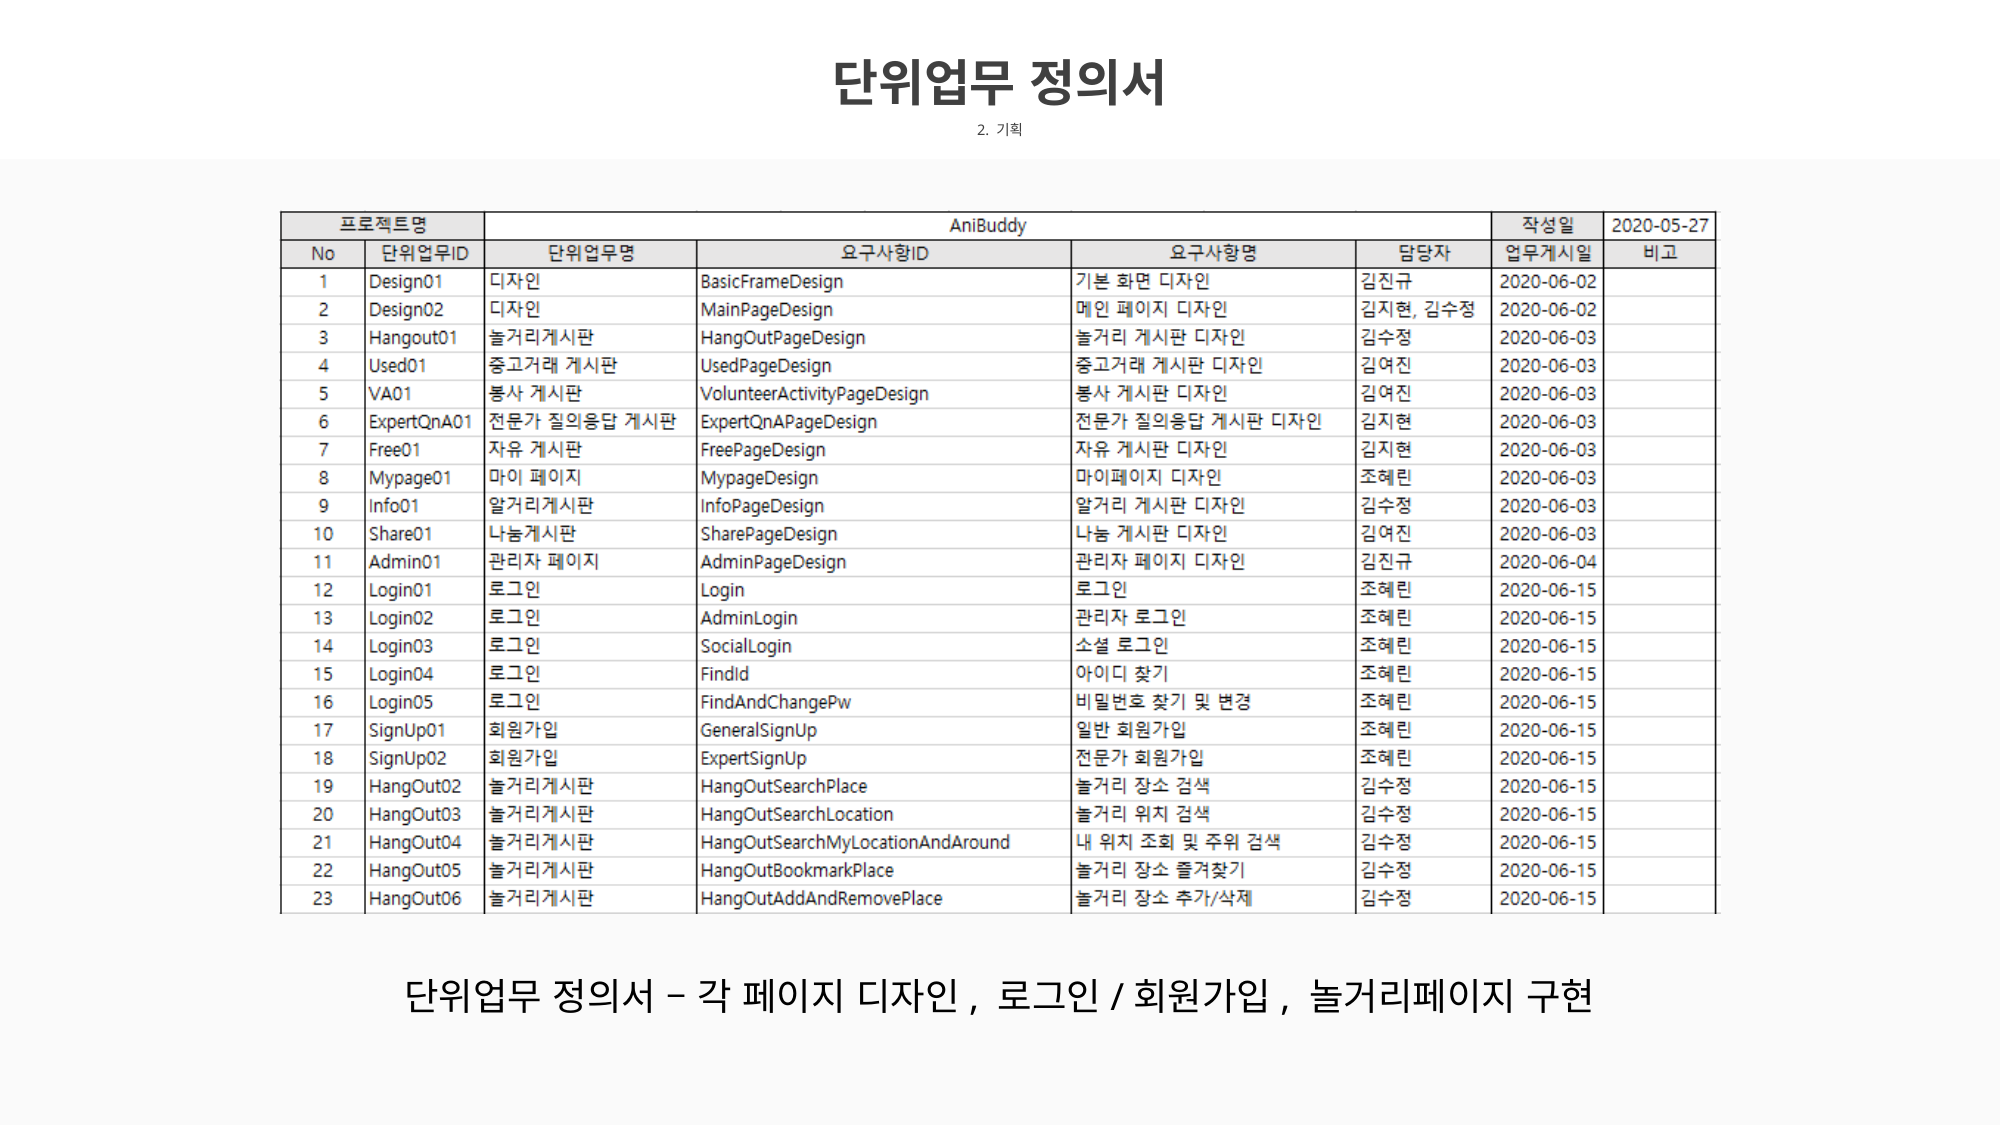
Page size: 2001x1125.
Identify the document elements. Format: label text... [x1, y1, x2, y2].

picture [279, 210, 1721, 914]
text_box 단위업무 정의서 2. 기획 [0, 0, 2000, 160]
text_box 단위업무 정의서 – 각 페이지 디자인, 로그인/회원가입, 놀거리페이지 구현 [389, 965, 1611, 1026]
